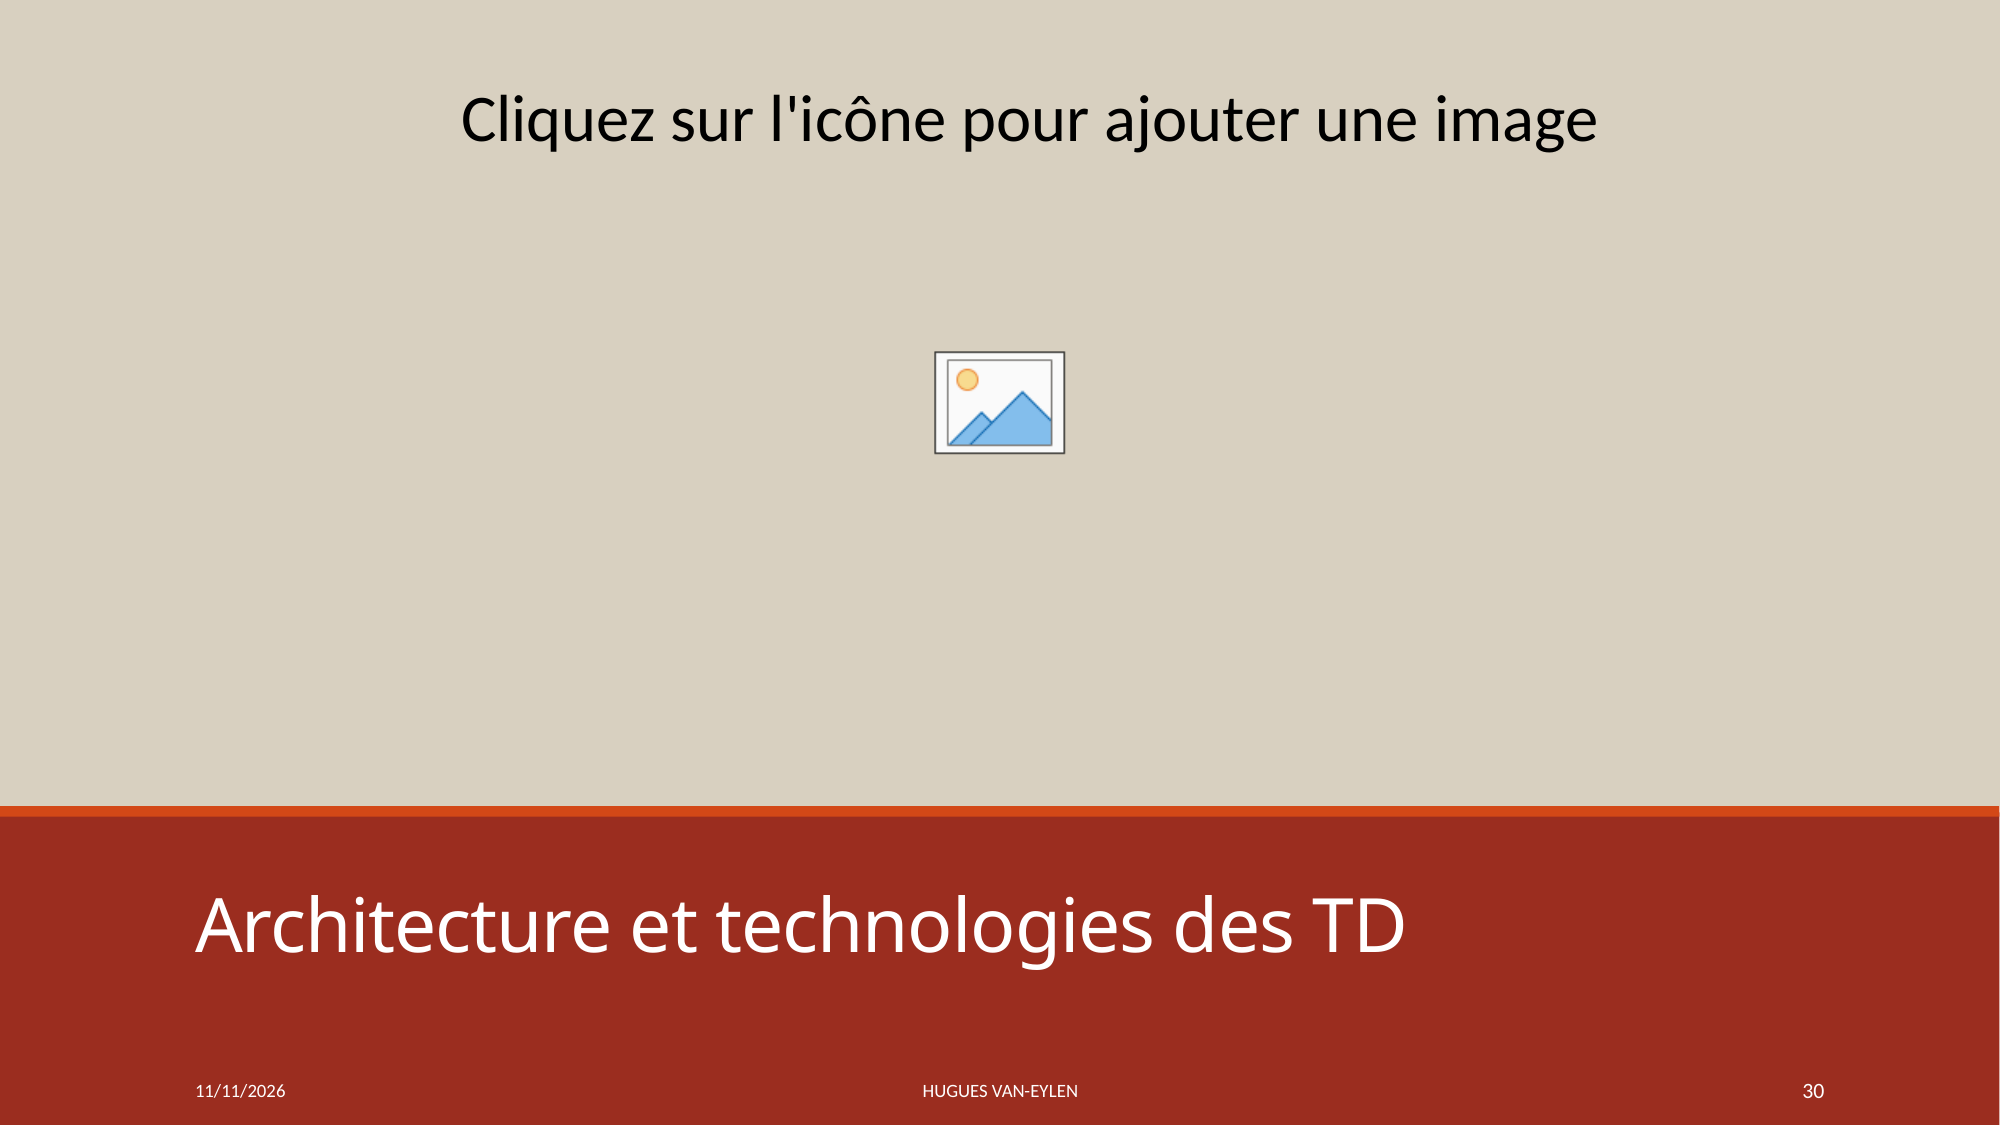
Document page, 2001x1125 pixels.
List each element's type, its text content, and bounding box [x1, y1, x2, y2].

picture [0, 0, 2000, 807]
slide_number 30 [1624, 1059, 1840, 1120]
footer Hugues Van-Eylen [604, 1059, 1396, 1120]
title Architecture et technologies des TD [180, 832, 1839, 968]
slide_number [180, 1059, 586, 1120]
